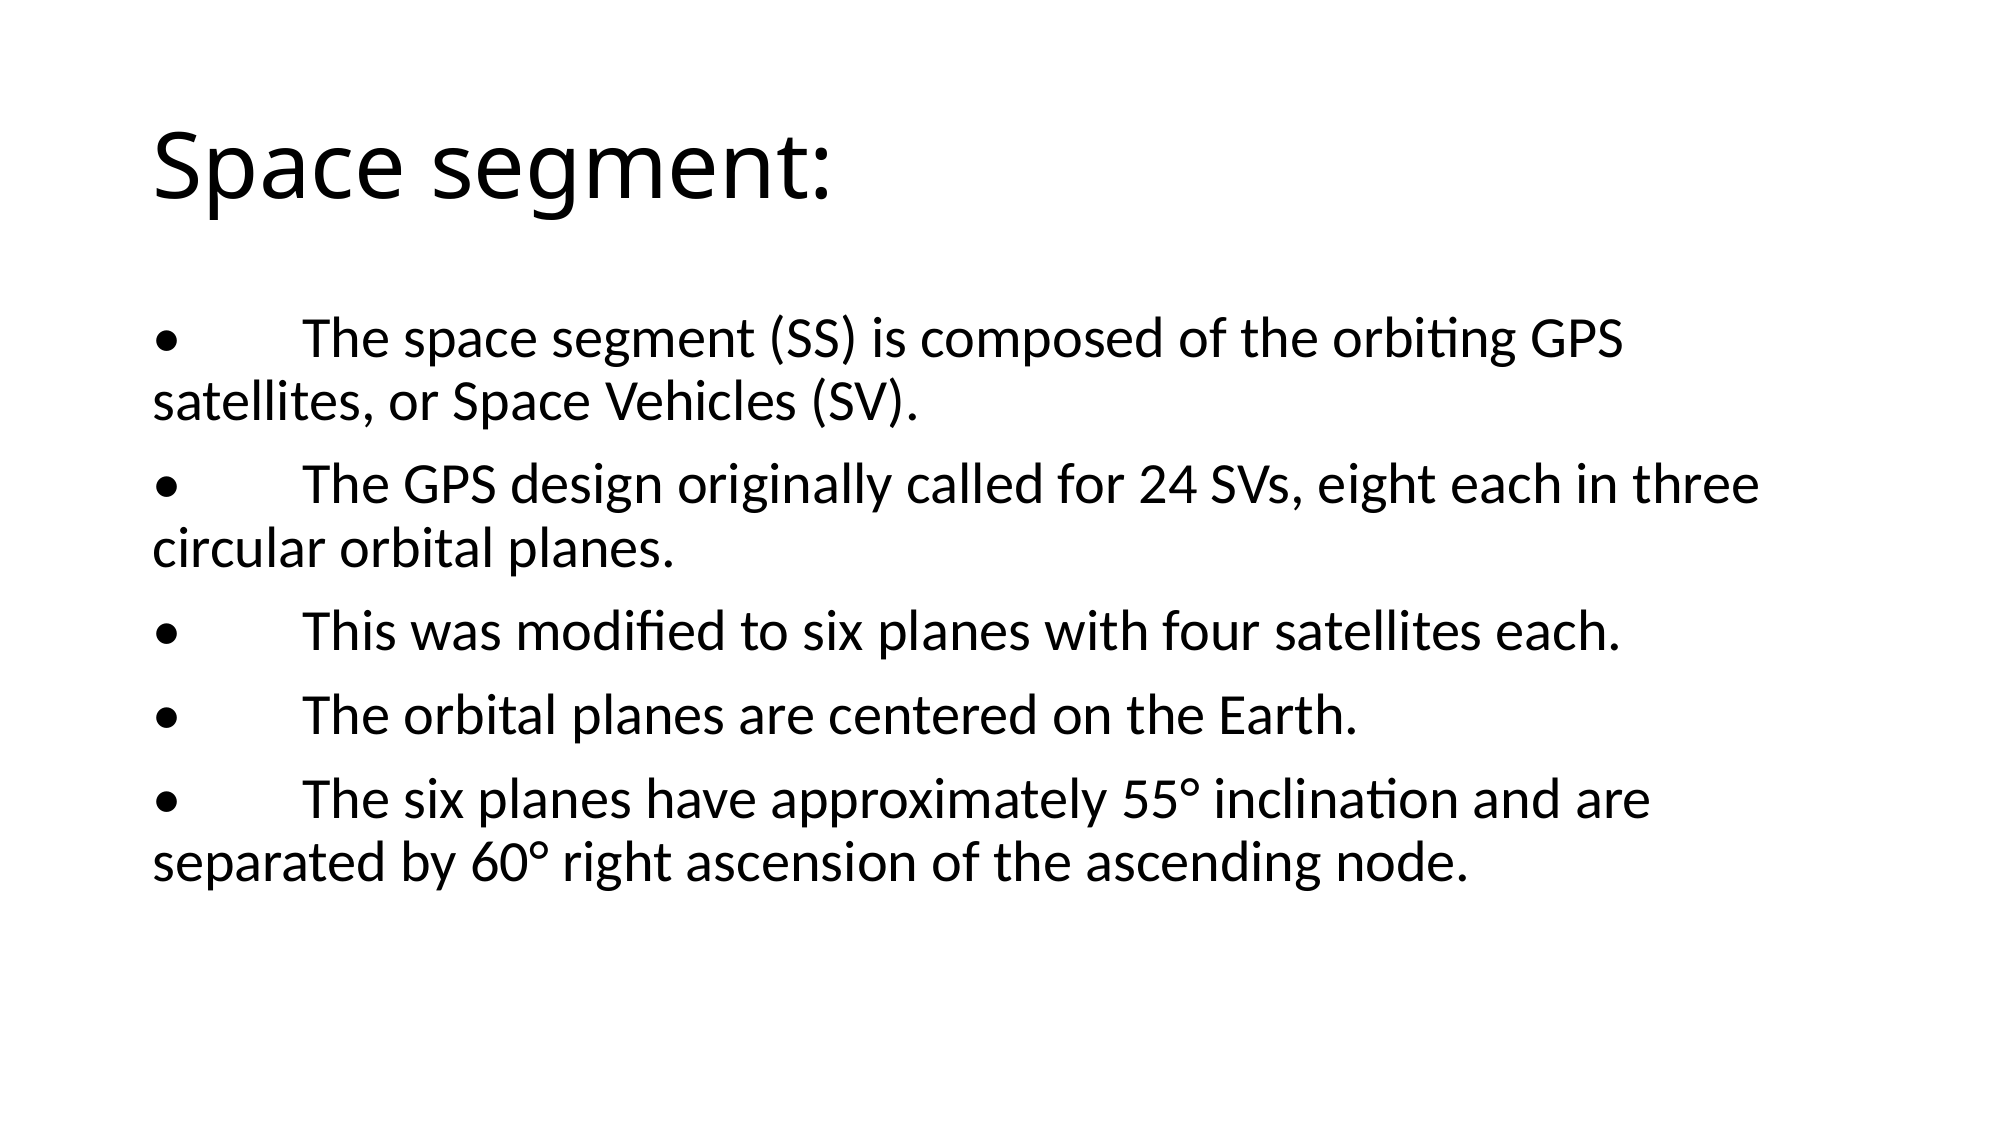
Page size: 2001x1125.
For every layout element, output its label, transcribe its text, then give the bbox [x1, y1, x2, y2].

list • The space segment (SS) is composed of the orbiting GPS satellites, or Space Vehicles (SV). • The GPS design originally called for 24 SVs, eight each in three circular orbital planes. • This was modified to six planes with four satellites each. • The orbital planes are centered on the Earth. • The six planes have approximately 55° inclination and are separated by 60° right ascension of the ascending node. [137, 299, 1863, 1014]
title Space segment: [137, 59, 1863, 278]
